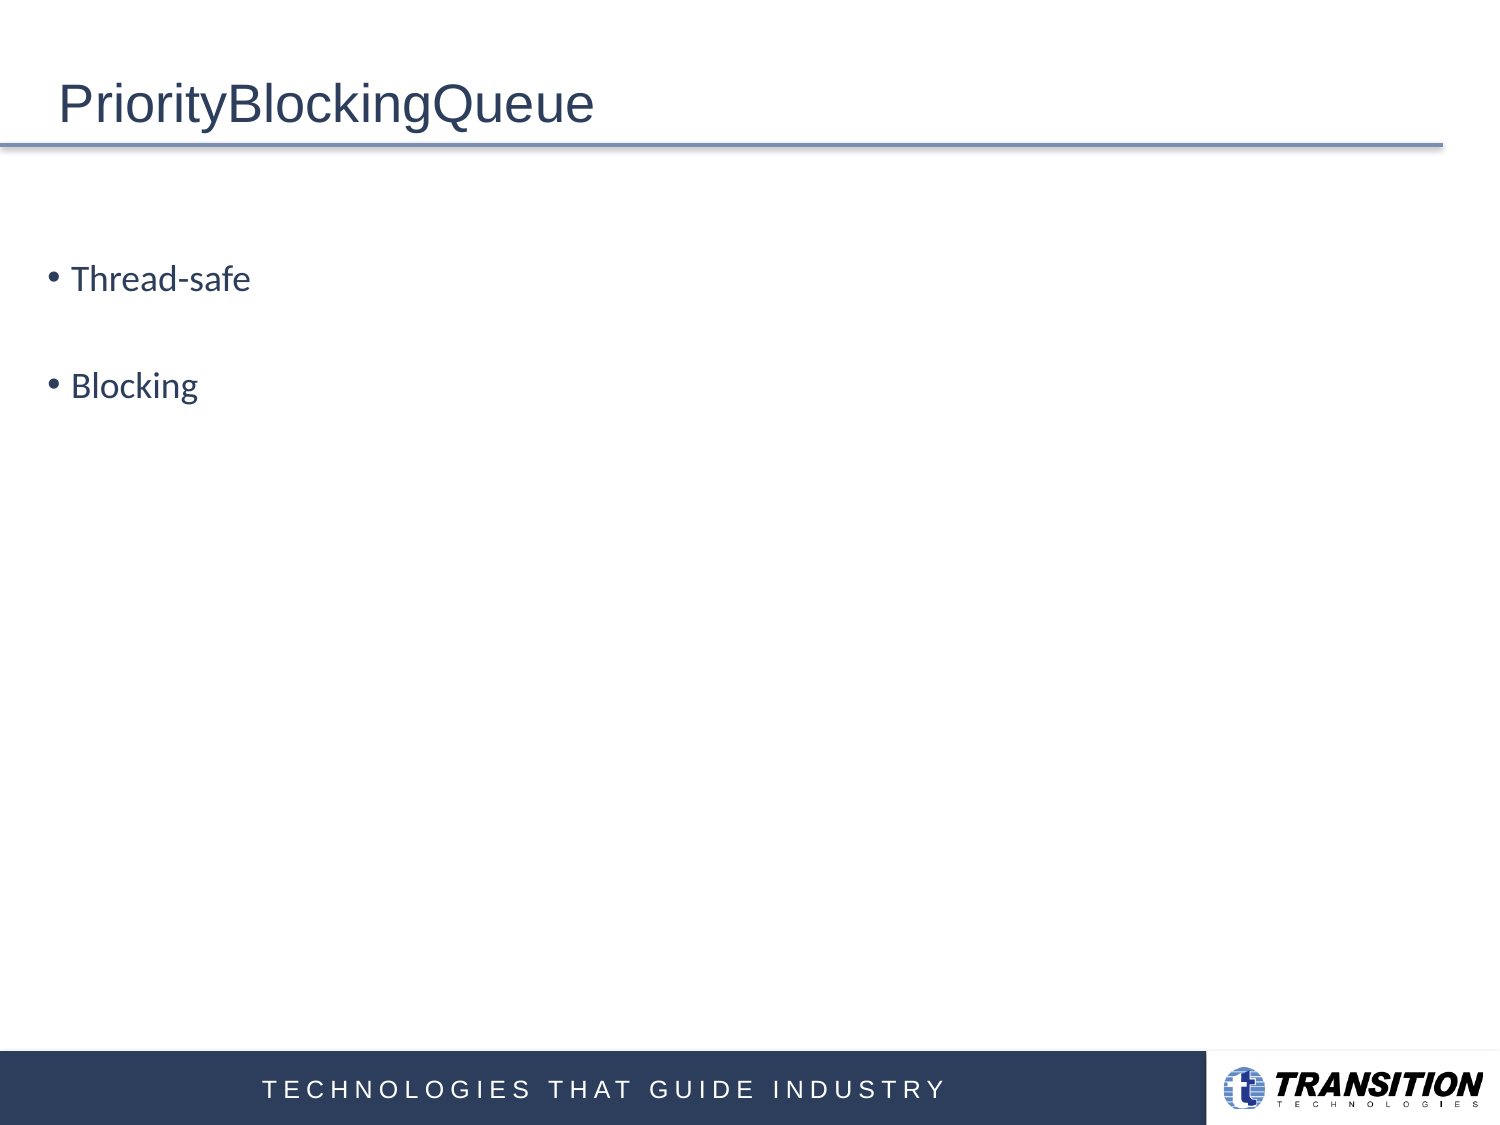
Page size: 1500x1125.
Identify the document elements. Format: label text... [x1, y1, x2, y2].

list Thread-safe Blocking [0, 201, 1500, 997]
title PriorityBlockingQueue [0, 0, 1500, 145]
